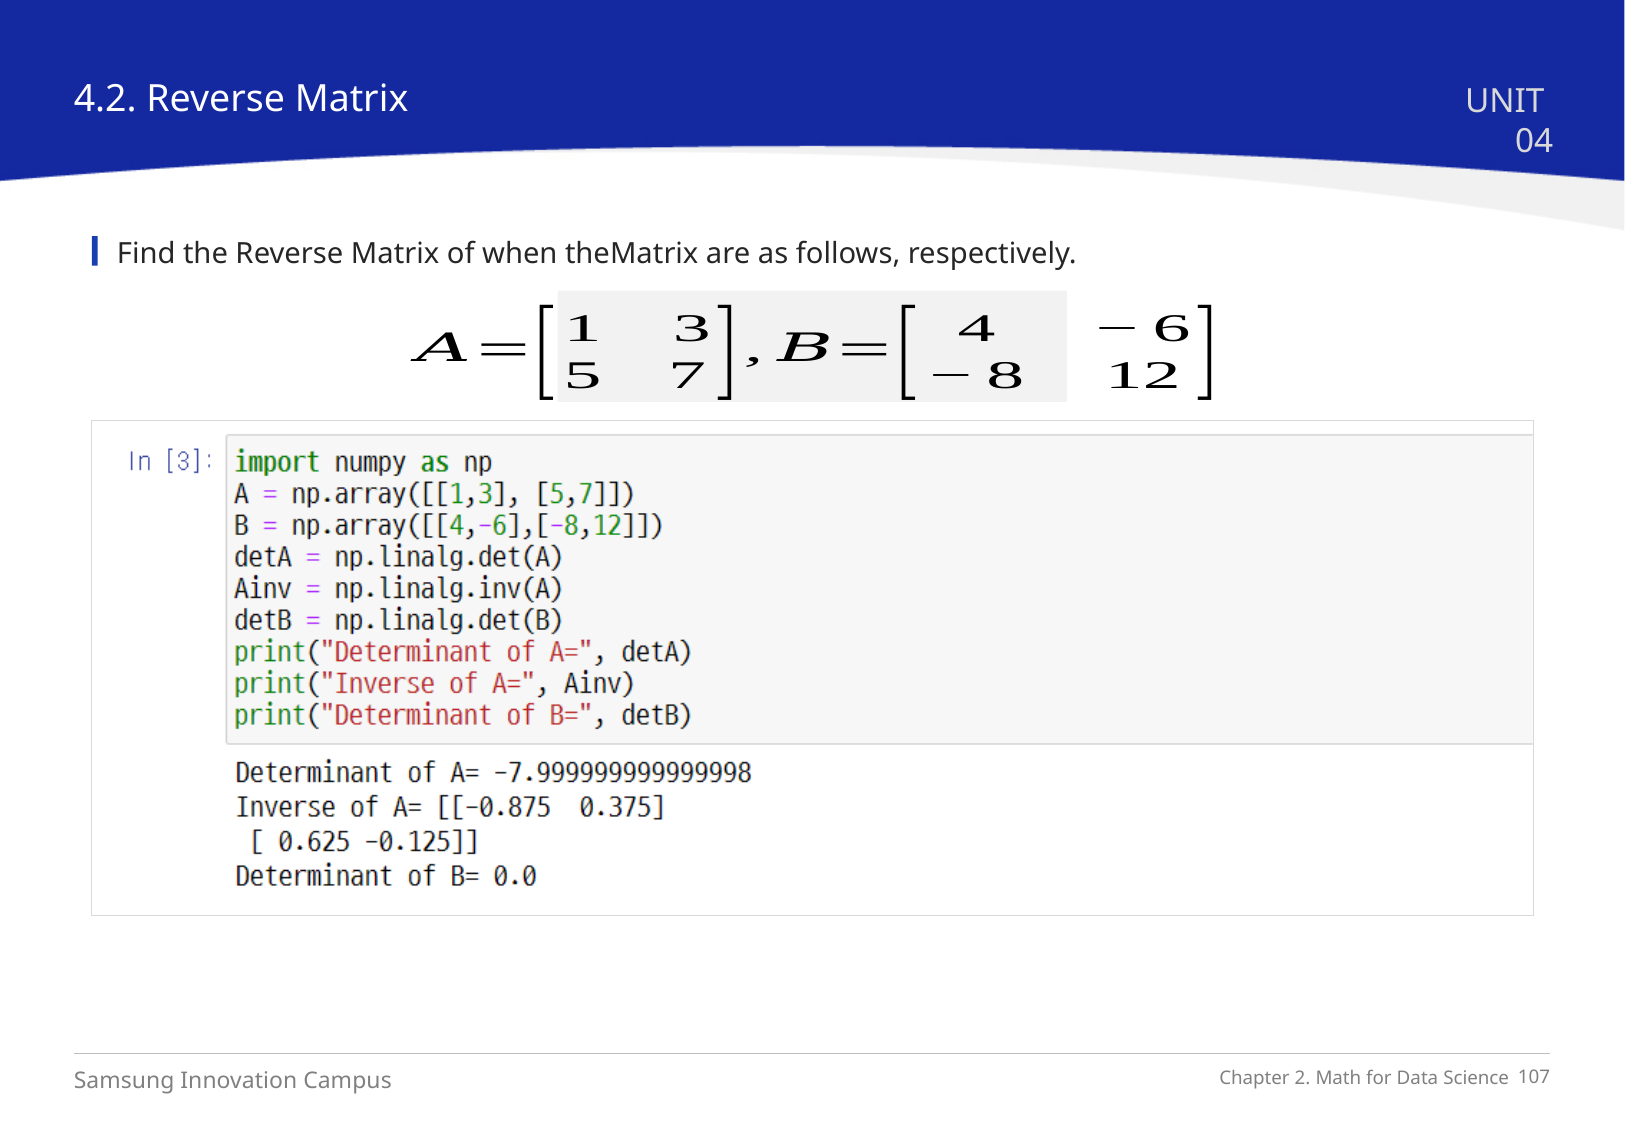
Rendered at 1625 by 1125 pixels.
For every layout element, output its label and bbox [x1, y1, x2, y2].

picture [0, 0, 1625, 1125]
text_box [557, 290, 1068, 403]
text_box [73, 73, 1554, 120]
text_box [91, 234, 1533, 270]
